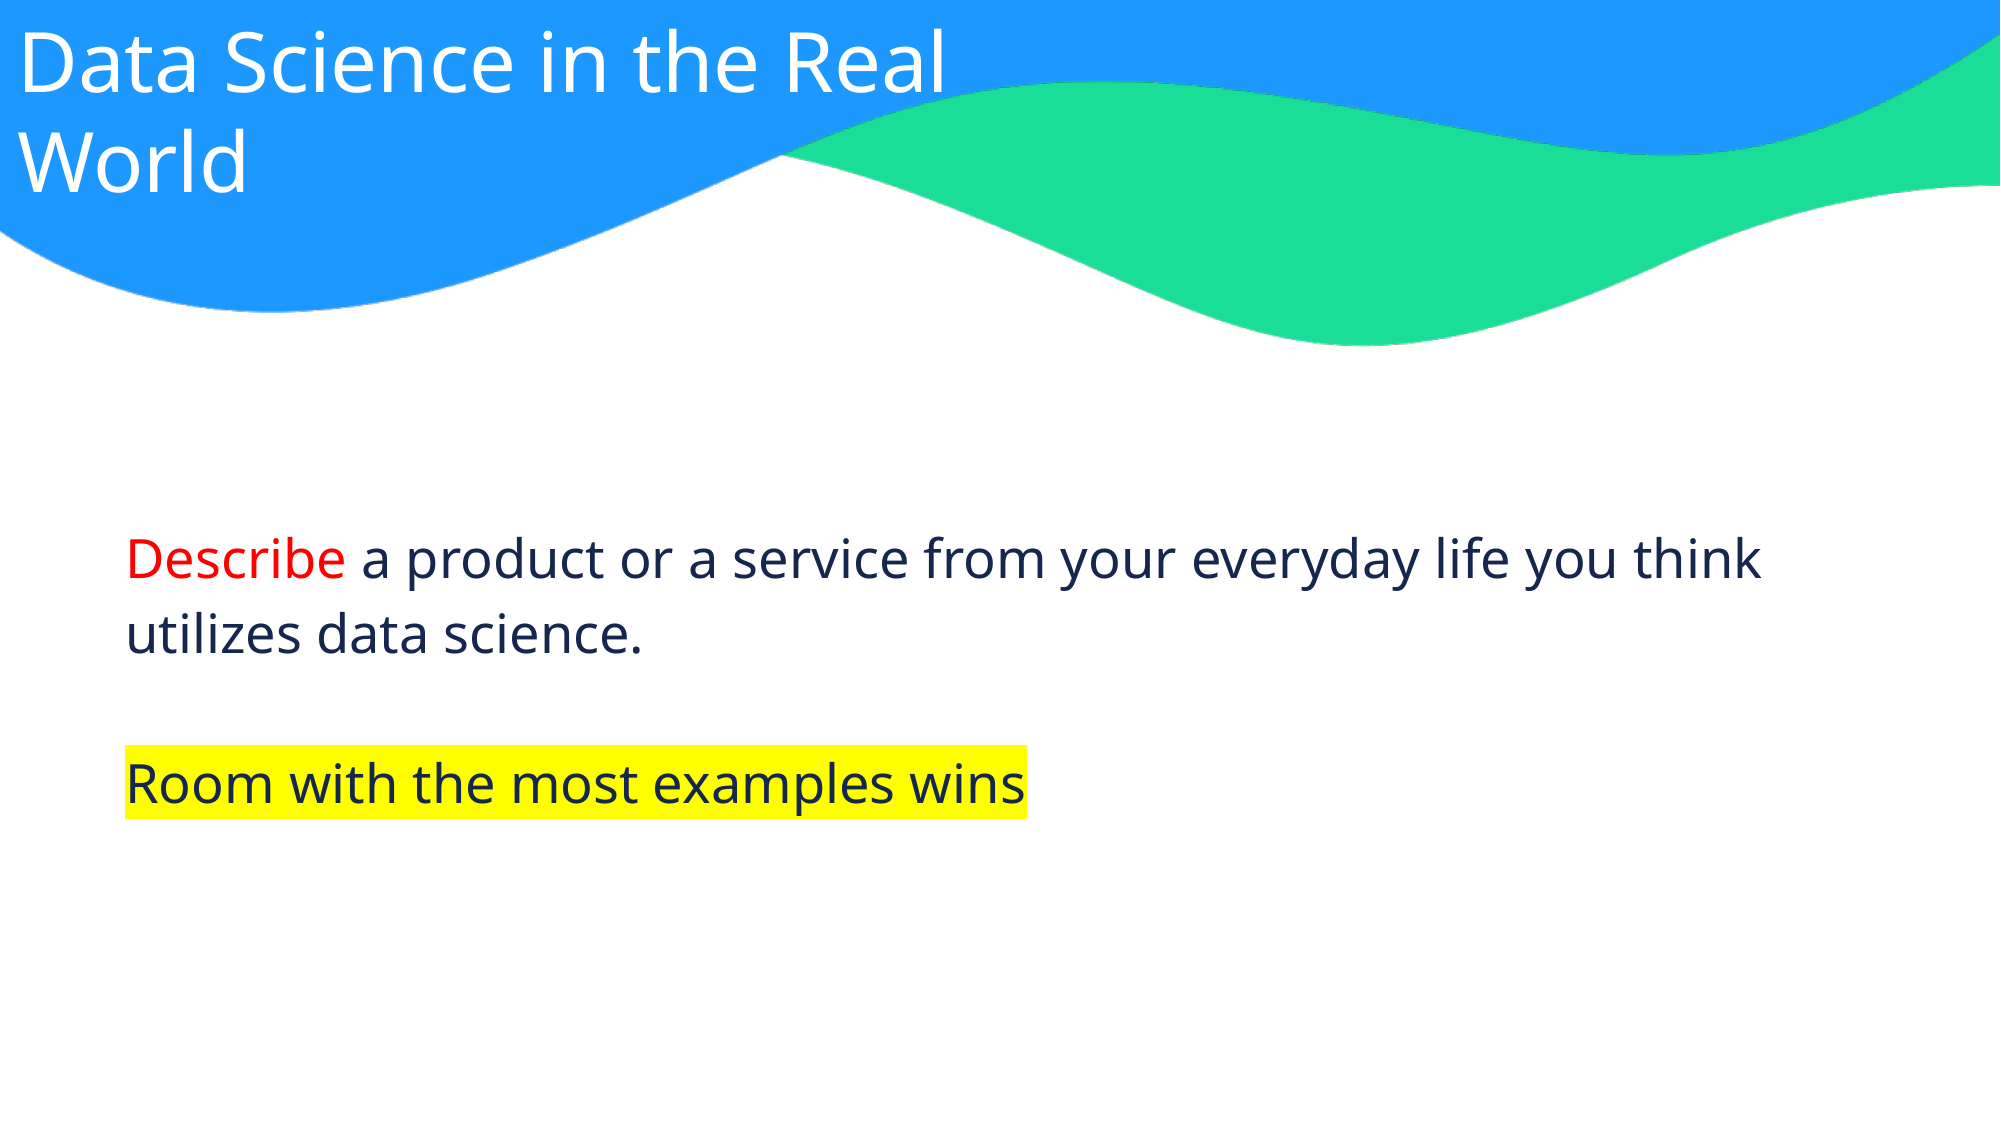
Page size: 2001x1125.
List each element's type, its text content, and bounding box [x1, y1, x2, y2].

text_box Data Science in the Real World [0, 0, 1030, 252]
text_box Describe a product or a service from your everyday life you think utilizes data science. Room with the most examples wins [107, 471, 1951, 699]
picture [0, 0, 2000, 347]
